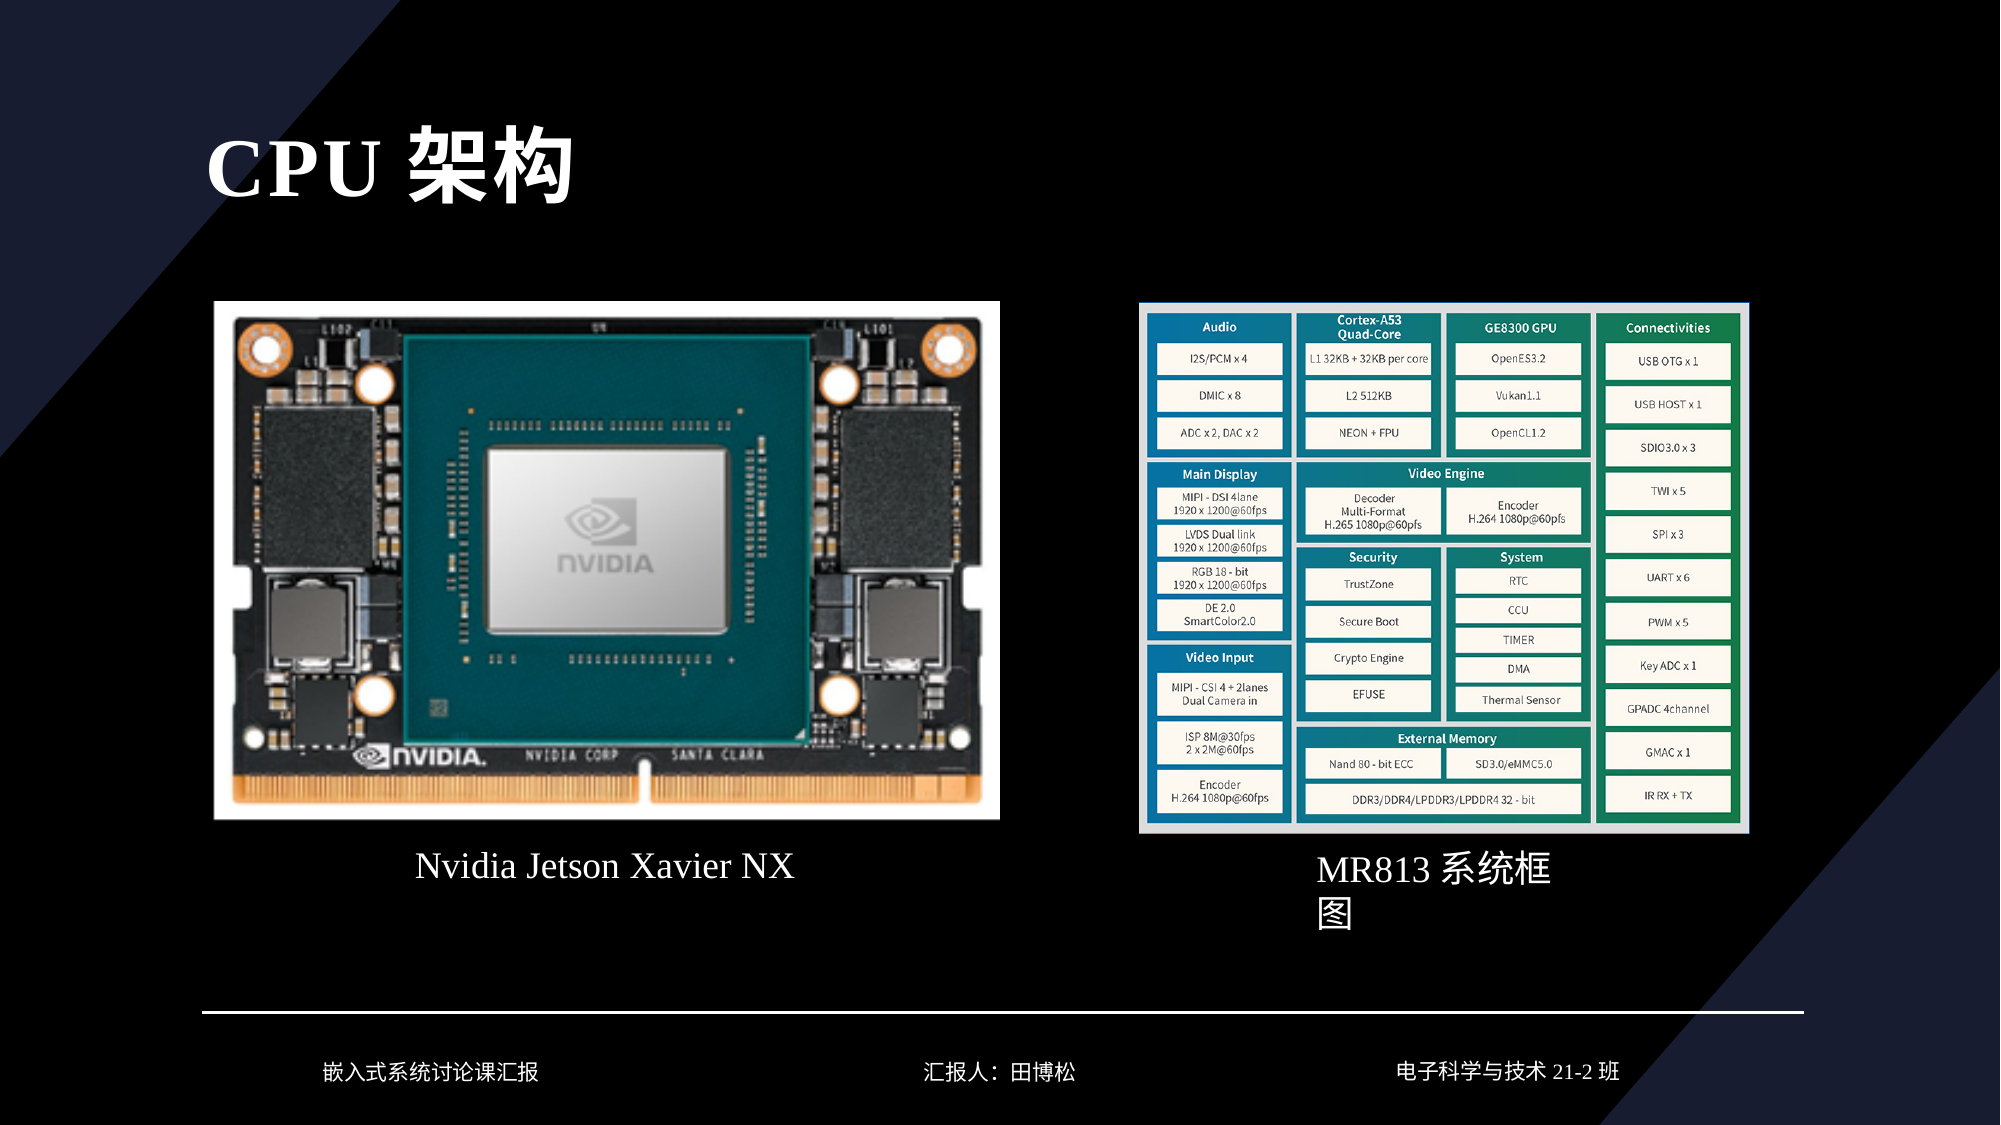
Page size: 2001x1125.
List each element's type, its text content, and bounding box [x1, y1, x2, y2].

footer 电子科学与技术21-2班 [1360, 1039, 1655, 1100]
picture [1139, 302, 1750, 834]
slide_number 嵌入式系统讨论课汇报 [289, 1040, 574, 1100]
picture [212, 301, 1000, 823]
text_box MR813系统框图 [1301, 837, 1600, 942]
text_box Nvidia Jetson Xavier NX [400, 833, 813, 894]
slide_number 汇报人：田博松 [746, 1040, 1254, 1100]
title CPU架构 [187, 44, 1813, 268]
